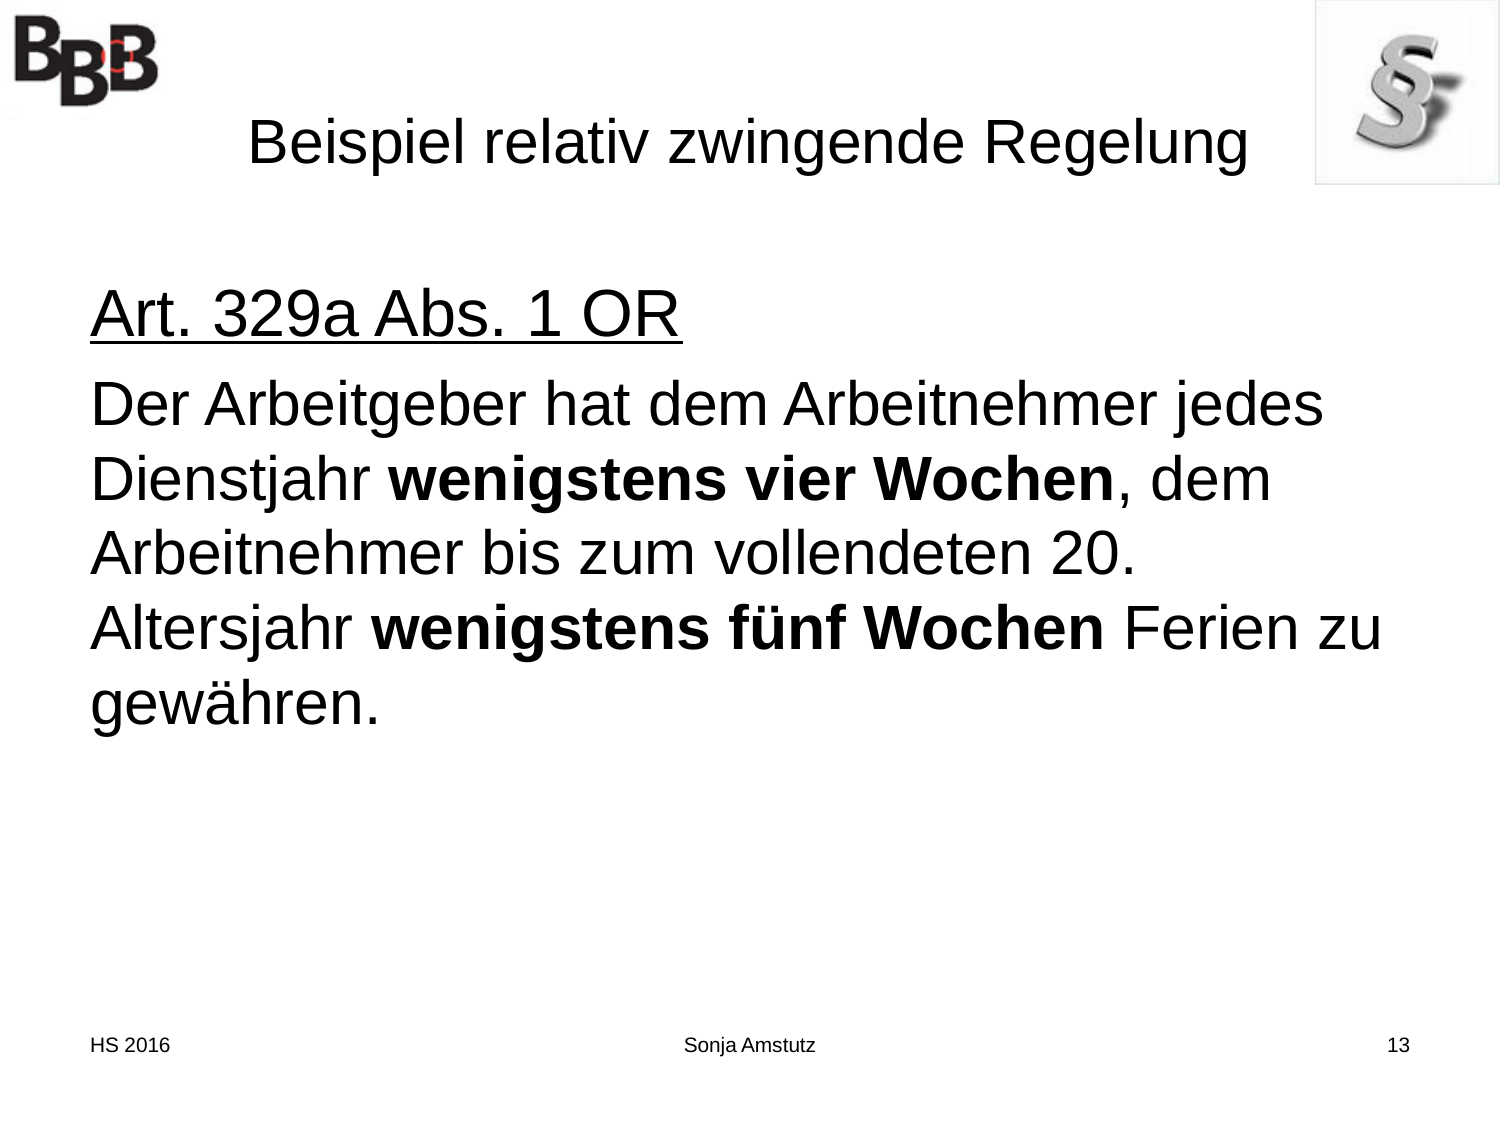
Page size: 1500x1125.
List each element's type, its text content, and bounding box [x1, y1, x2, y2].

picture [1315, 0, 1500, 185]
picture [5, 7, 161, 120]
slide_number 13 [1074, 1024, 1426, 1103]
footer Sonja Amstutz [512, 1024, 988, 1103]
title Beispiel relativ zwingende Regelung [75, 45, 1425, 233]
list Art. 329a Abs. 1 OR Der Arbeitgeber hat dem Arbeitnehmer jedes Dienstjahr wenigstens vier Wochen, dem Arbeitnehmer bis zum vollendeten 20. Altersjahr wenigstens fünf Wochen Ferien zu gewähren. [75, 262, 1425, 1005]
slide_number HS 2016 [74, 1024, 426, 1103]
